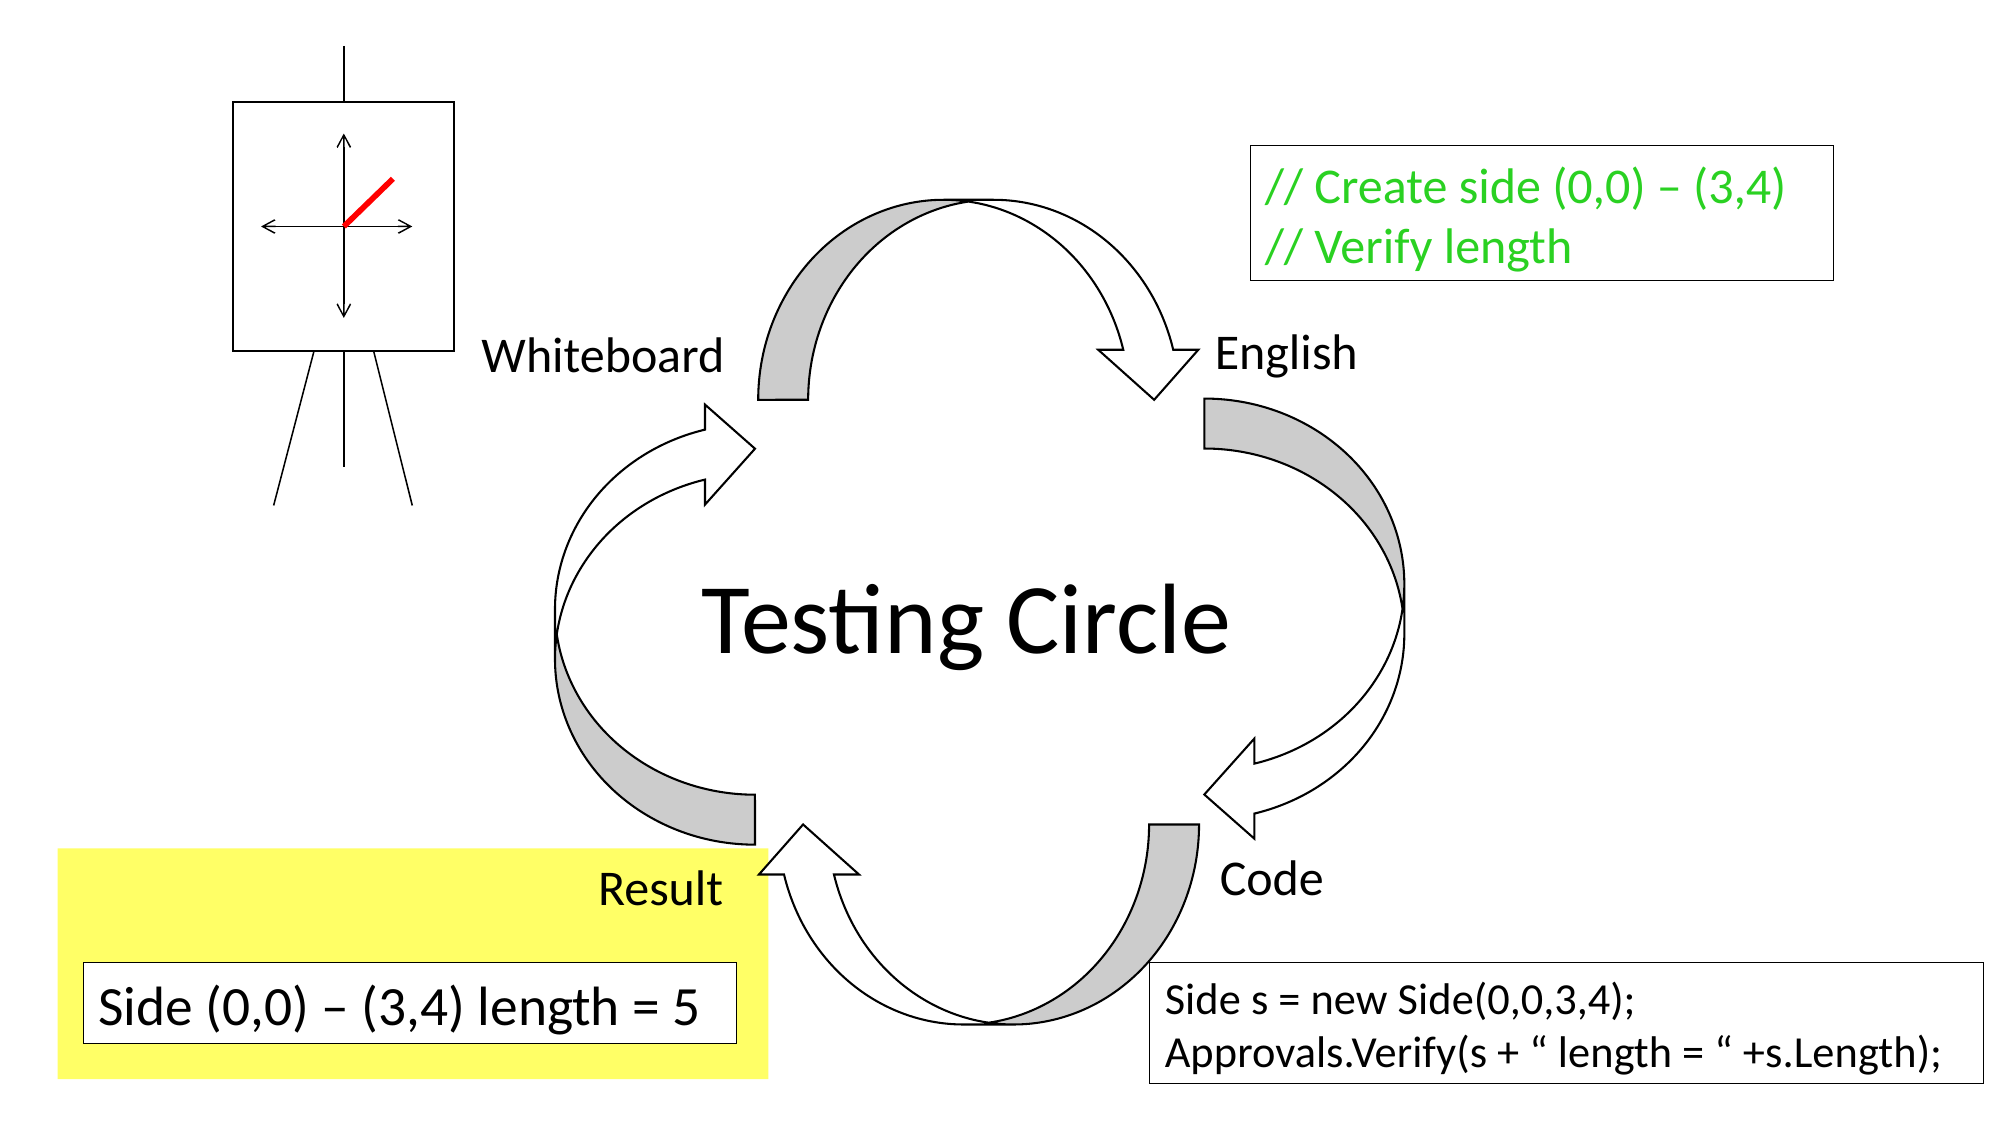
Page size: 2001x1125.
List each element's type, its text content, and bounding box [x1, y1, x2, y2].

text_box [233, 45, 455, 506]
text_box Whiteboard [466, 315, 759, 391]
text_box // Create side (0,0) – (3,4) // Verify length [1250, 145, 1834, 281]
text_box Result [583, 848, 752, 923]
text_box English [1199, 312, 1446, 388]
text_box Side (0,0) – (3,4) length = 5 [83, 962, 737, 1044]
text_box [756, 823, 1201, 1026]
text_box [1202, 397, 1406, 837]
text_box [757, 198, 1199, 402]
text_box Code [1205, 837, 1339, 913]
text_box Testing Circle [686, 545, 1247, 681]
text_box [57, 847, 770, 1080]
text_box Side s = new Side(0,0,3,4); Approvals.Verify(s + “ length = “ +s.Length); [1149, 962, 1984, 1084]
text_box [553, 402, 757, 846]
